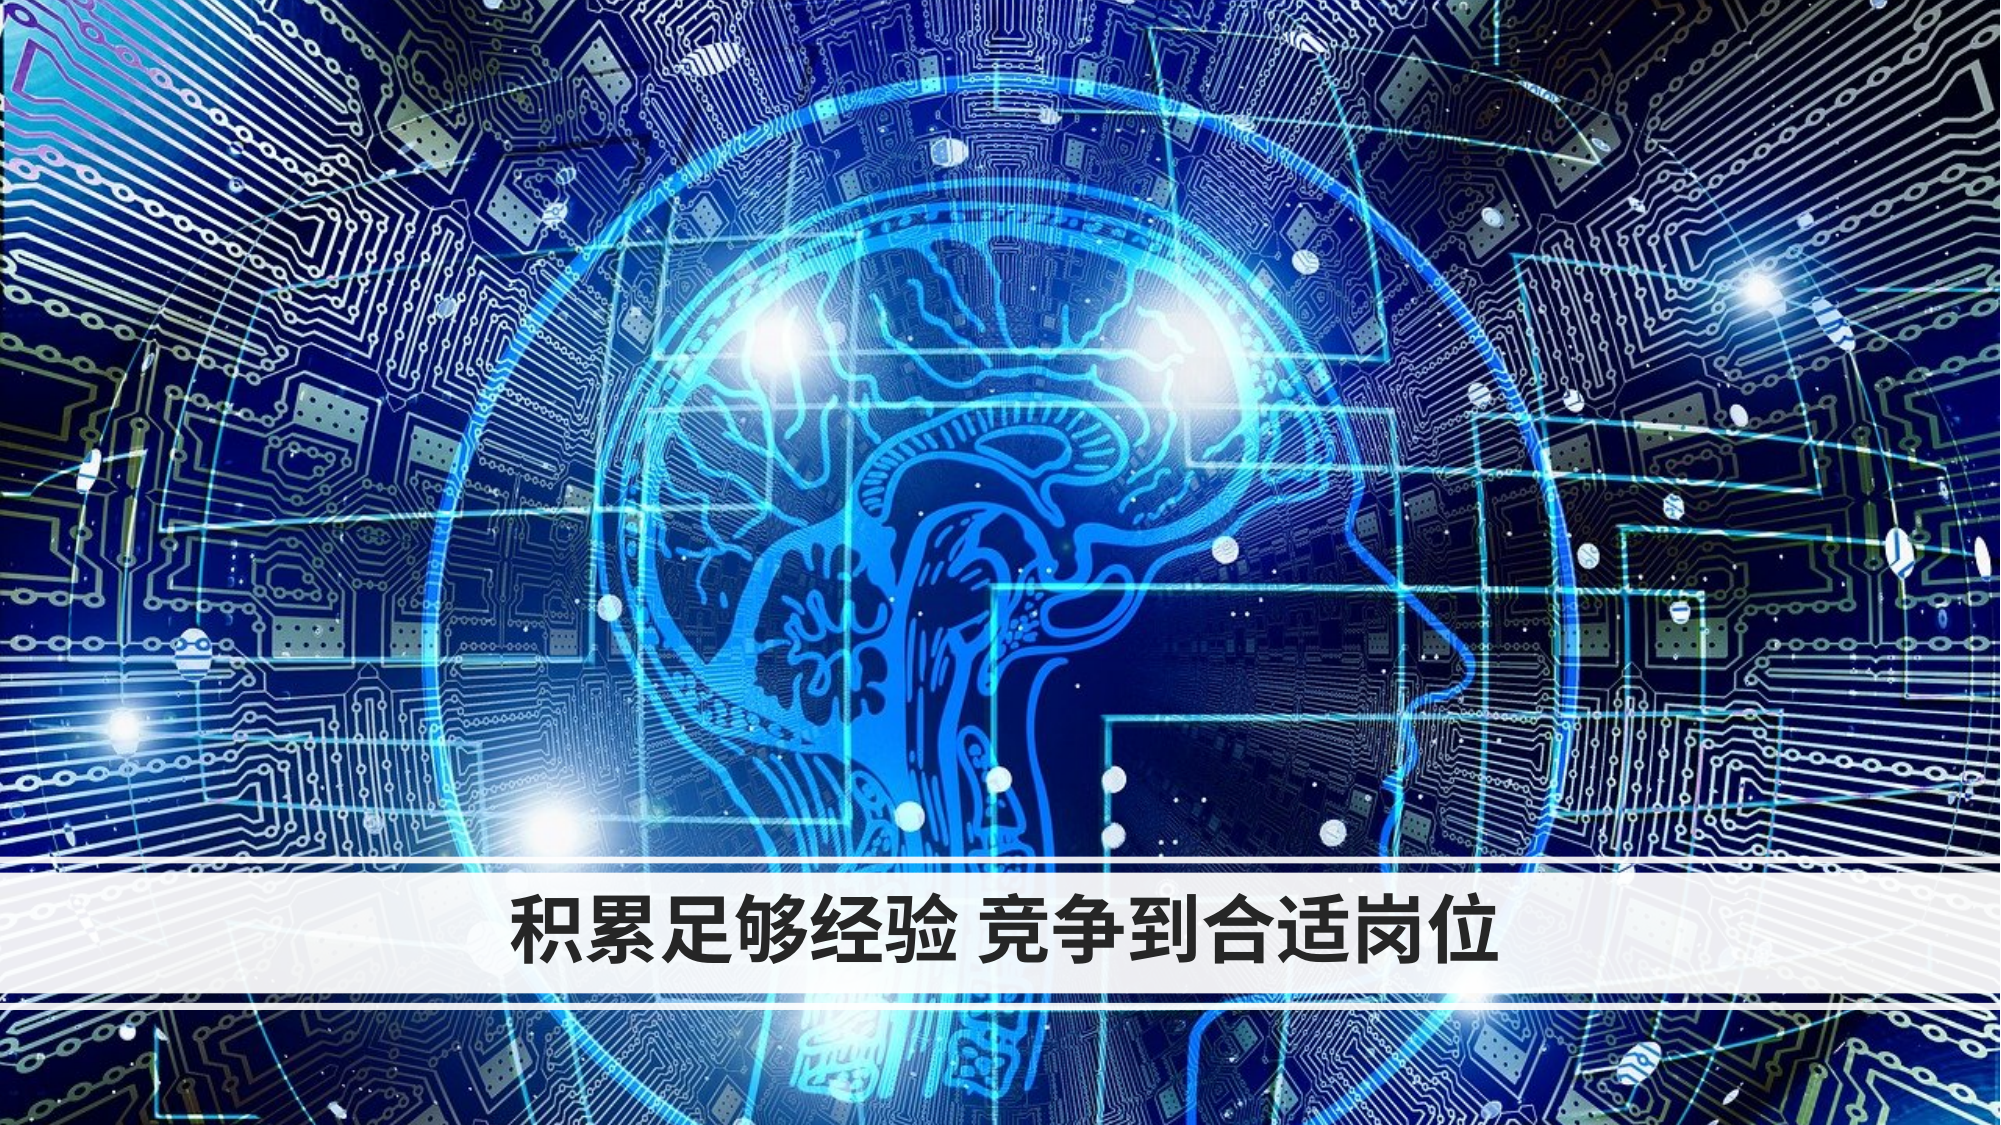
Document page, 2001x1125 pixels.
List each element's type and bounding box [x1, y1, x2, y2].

list [0, 1007, 2000, 1125]
list [0, 860, 2000, 1006]
list [0, 0, 2000, 859]
